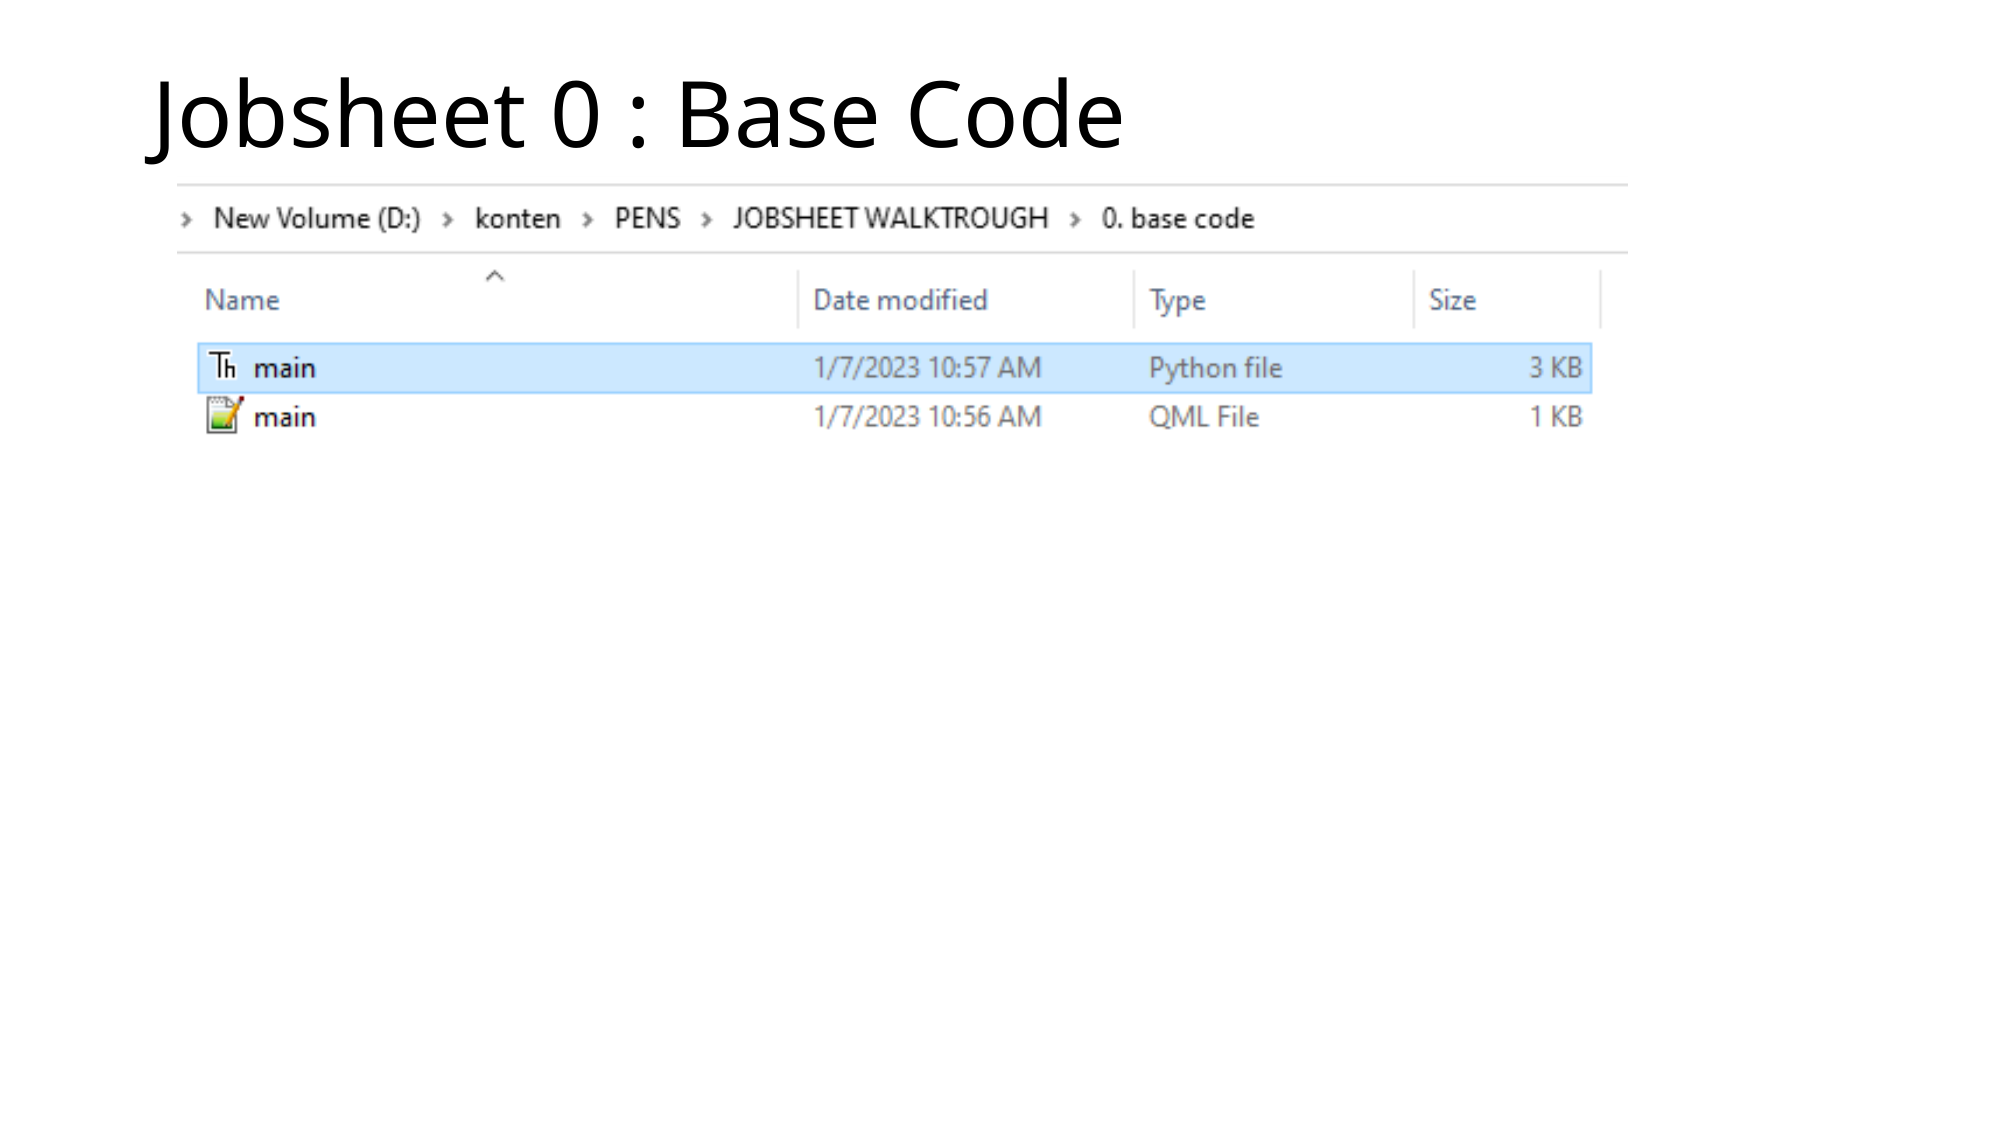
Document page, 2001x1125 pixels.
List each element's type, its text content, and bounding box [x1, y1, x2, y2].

picture [177, 175, 1628, 537]
title Jobsheet 0 : Base Code [137, 59, 1863, 176]
